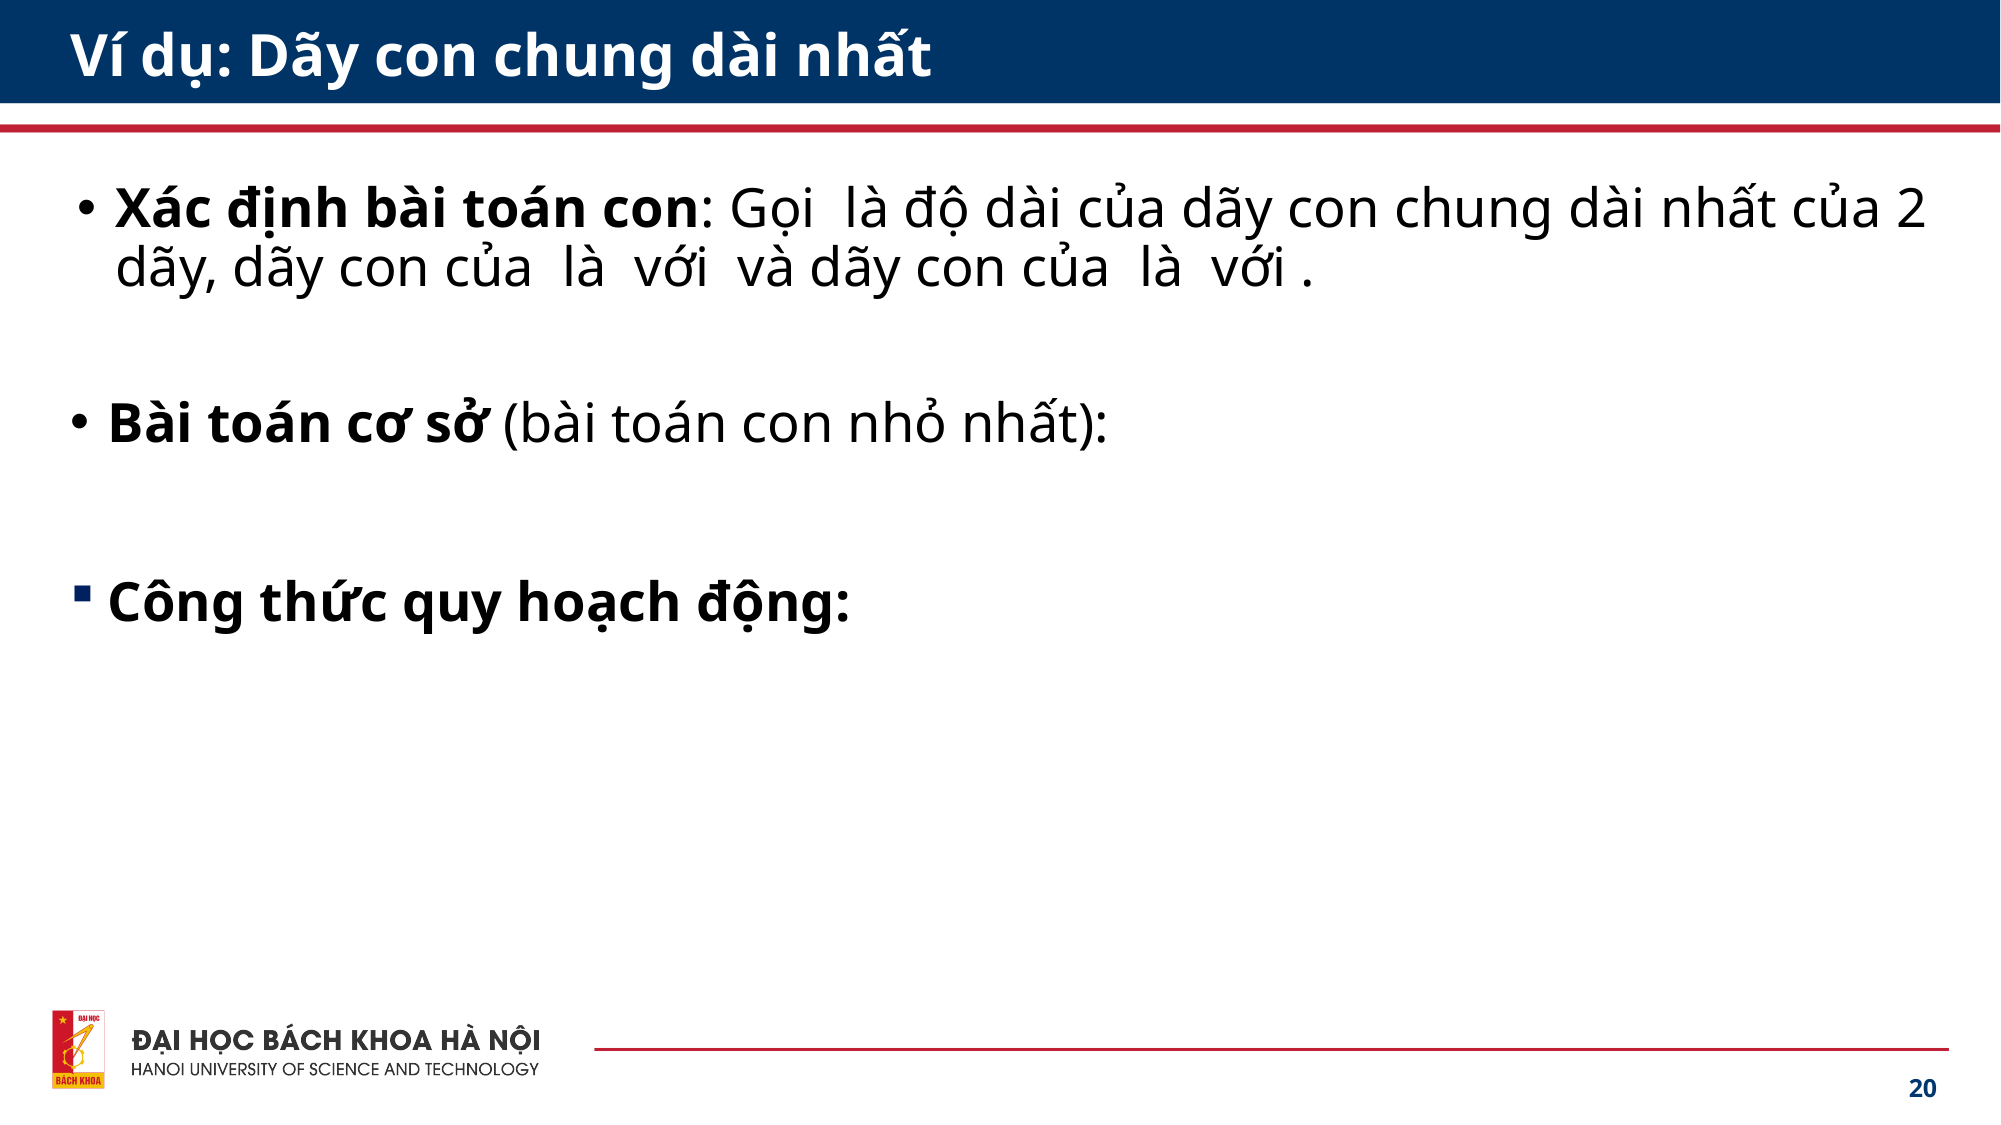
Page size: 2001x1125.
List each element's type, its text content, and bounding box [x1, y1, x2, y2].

slide_number 20 [1502, 1065, 1953, 1125]
picture [0, 0, 2001, 1125]
title Ví dụ: Dãy con chung dài nhất [55, 18, 1945, 90]
